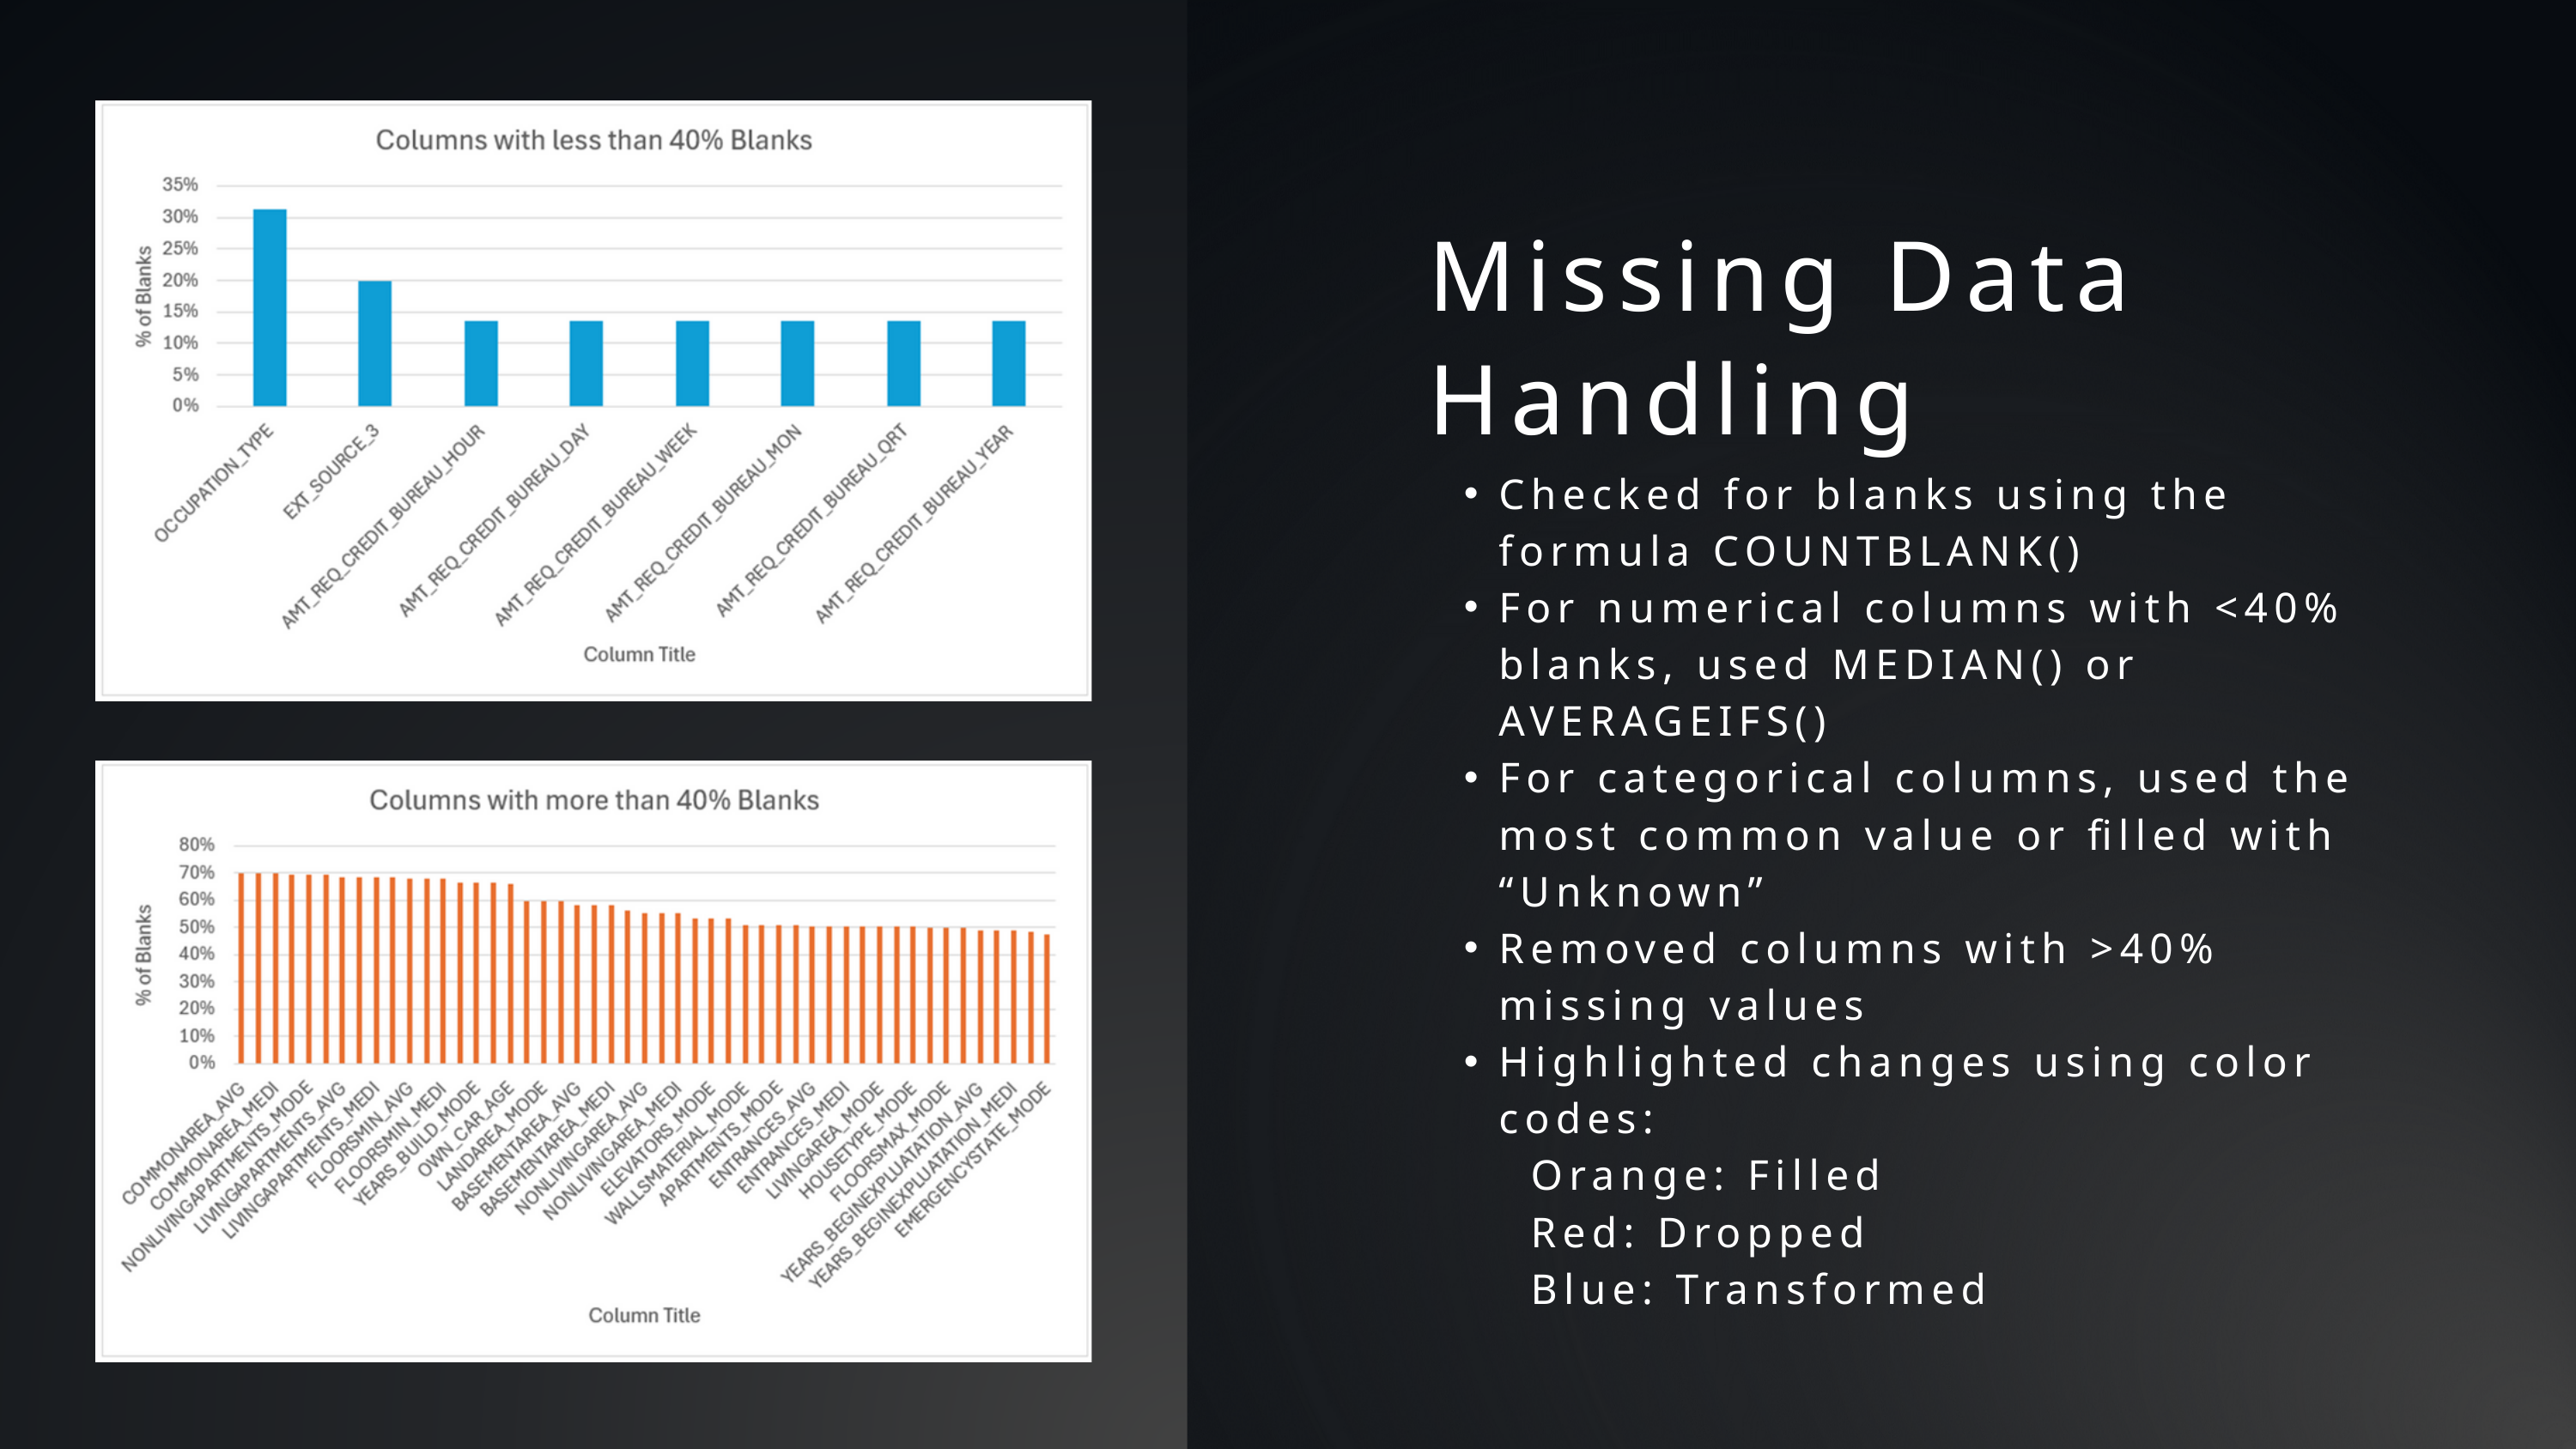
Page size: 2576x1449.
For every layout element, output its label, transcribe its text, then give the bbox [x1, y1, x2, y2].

text_box [1188, 0, 2576, 1449]
text_box Checked for blanks using the formula COUNTBLANK() For numerical columns with <40% blanks, used MEDIAN() or AVERAGEIFS() For categorical columns, used the most common value or filled with “Unknown” Removed columns with >40% missing values Highlighted changes using color codes: Orange: Filled Red: Dropped Blue: Transformed [1429, 460, 2405, 1313]
text_box Missing Data Handling [1429, 207, 2432, 455]
text_box [95, 100, 1092, 701]
text_box [95, 761, 1092, 1362]
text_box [676, 1167, 781, 1178]
text_box [0, 0, 1188, 1449]
